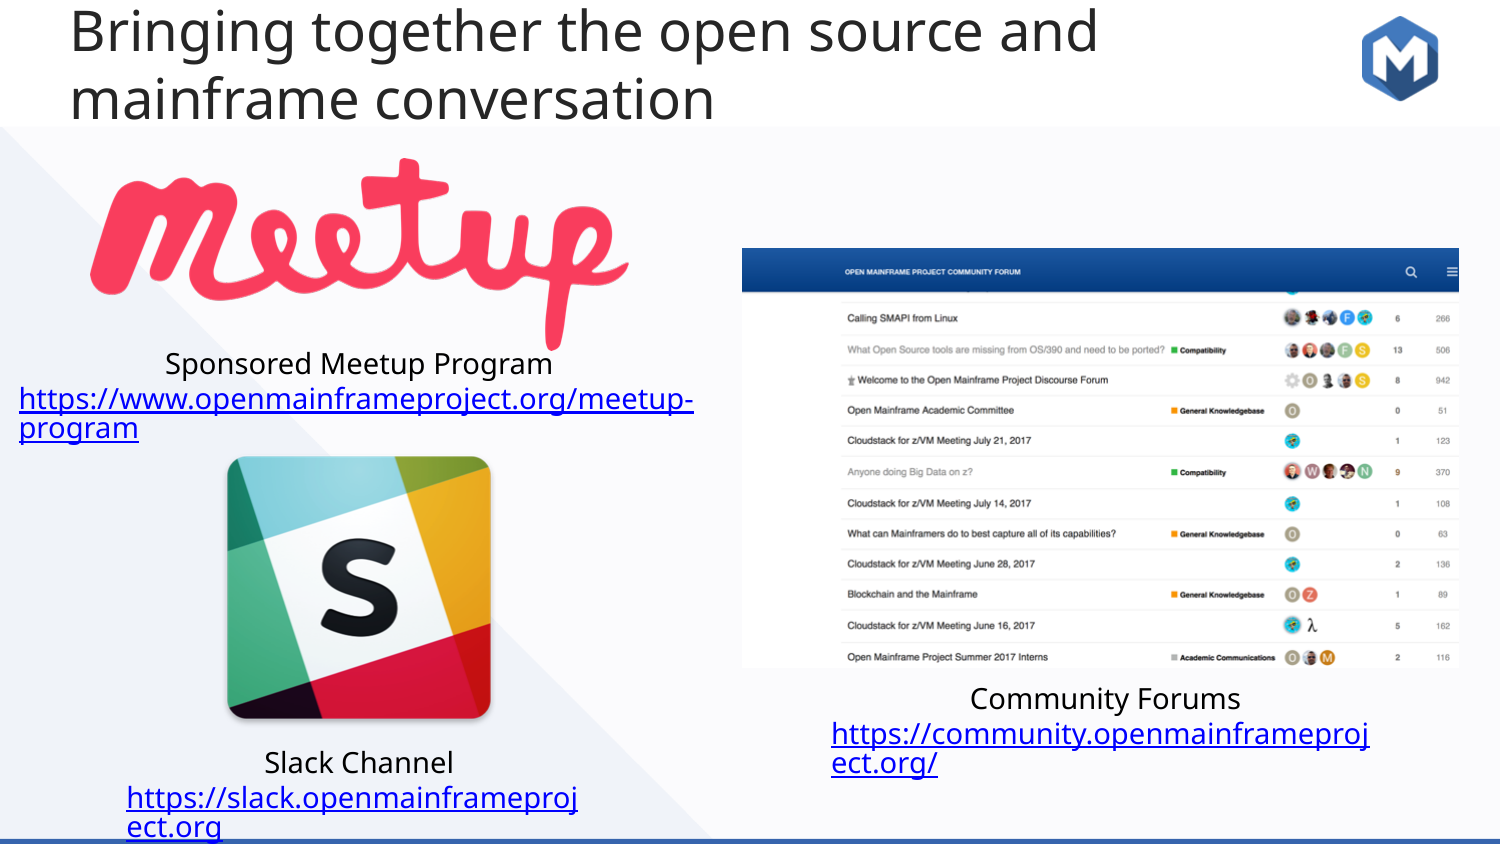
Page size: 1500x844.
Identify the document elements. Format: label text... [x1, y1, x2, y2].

picture [196, 424, 522, 751]
text_box Sponsored Meetup Program https://www.openmainframeproject.org/meetup-program [3, 337, 716, 424]
picture [1362, 16, 1440, 102]
text_box Community Forums https://community.openmainframeproject.org/ [815, 676, 1396, 759]
text_box Slack Channel https://slack.openmainframeproject.org [111, 736, 607, 823]
picture [742, 248, 1459, 668]
picture [89, 158, 629, 351]
title Bringing together the open source and mainframe conversation [54, 26, 1350, 100]
